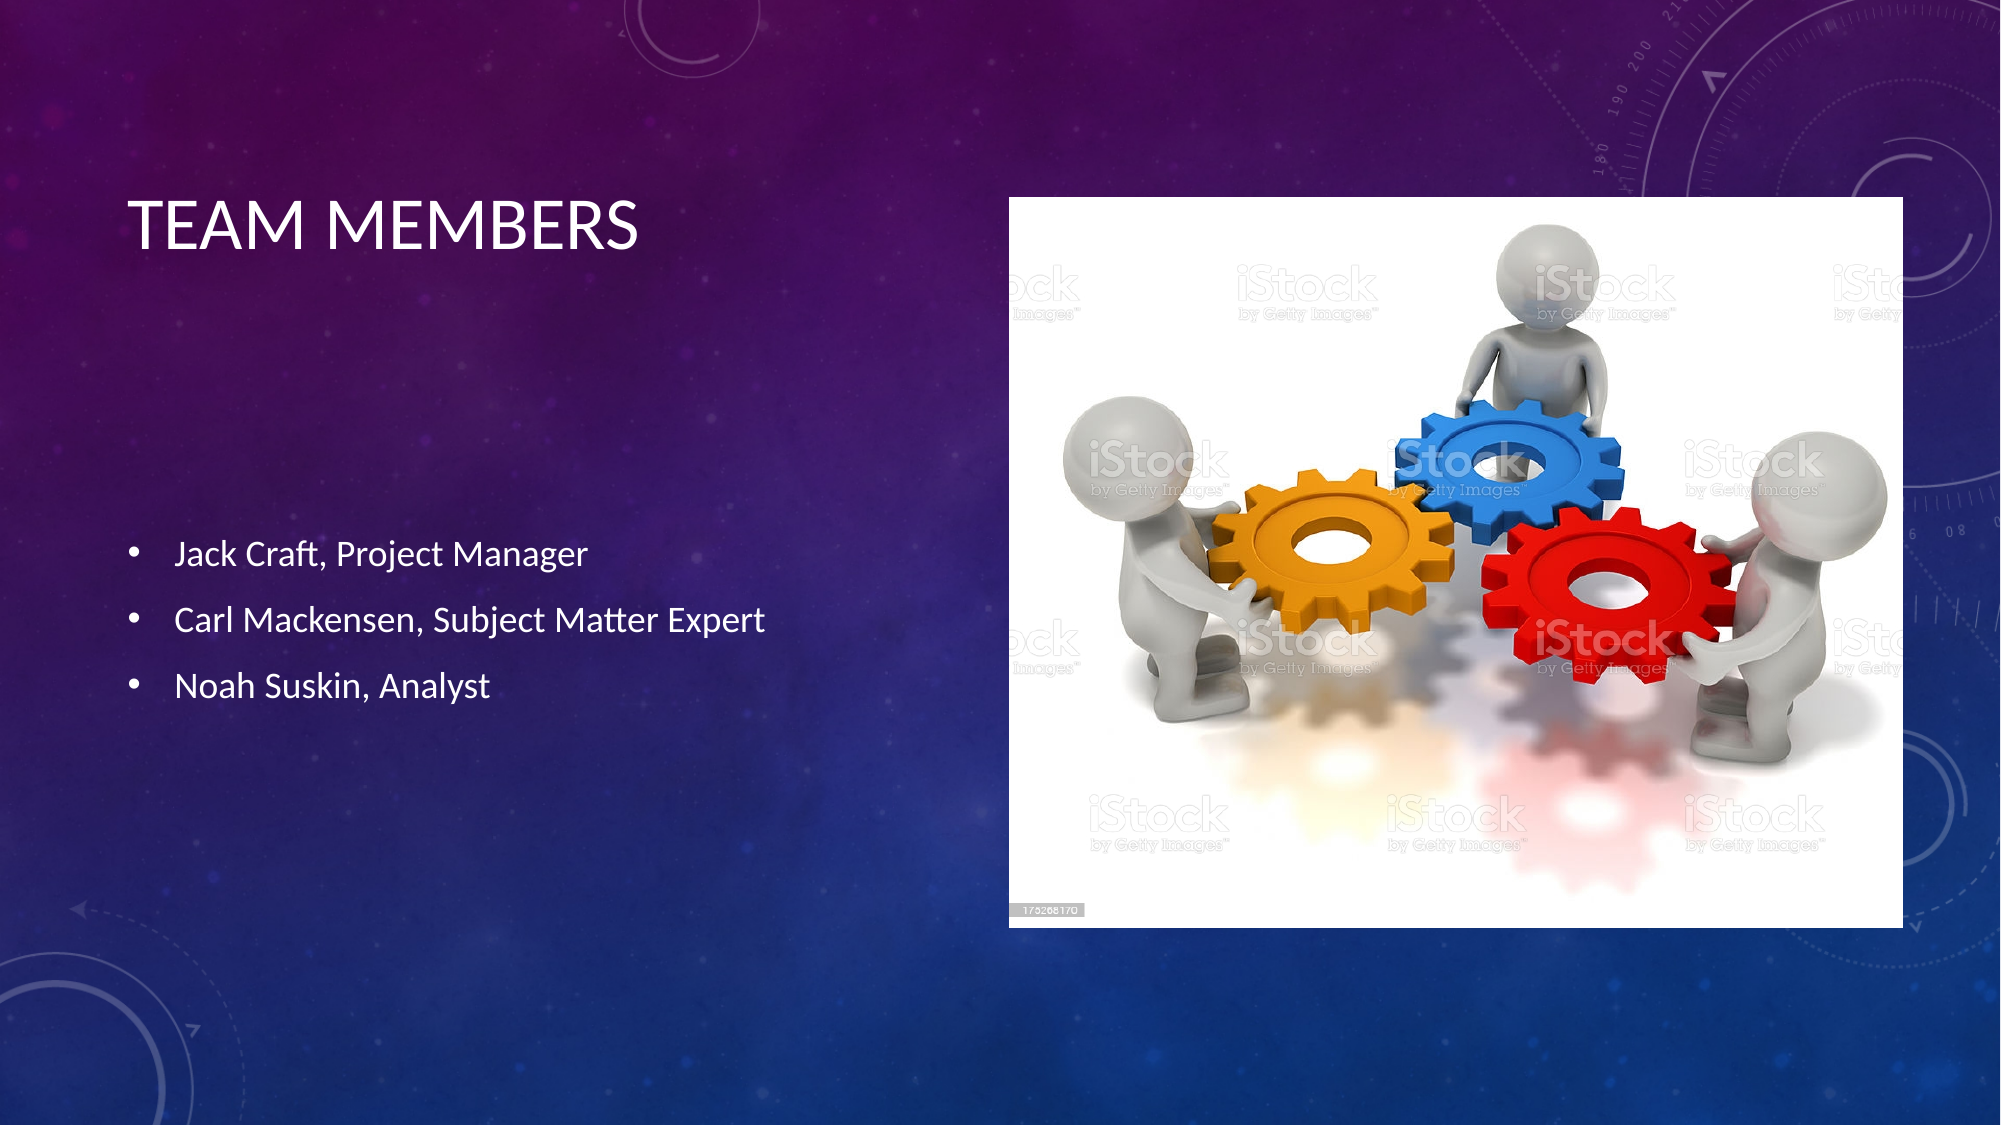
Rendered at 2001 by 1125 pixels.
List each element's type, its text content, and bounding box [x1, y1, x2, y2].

title TEAM MEMBERS [112, 99, 1775, 339]
picture [0, 0, 2001, 1125]
list Jack Craft, Project Manager Carl Mackensen, Subject Matter Expert Noah Suskin, Analyst [112, 351, 1775, 950]
